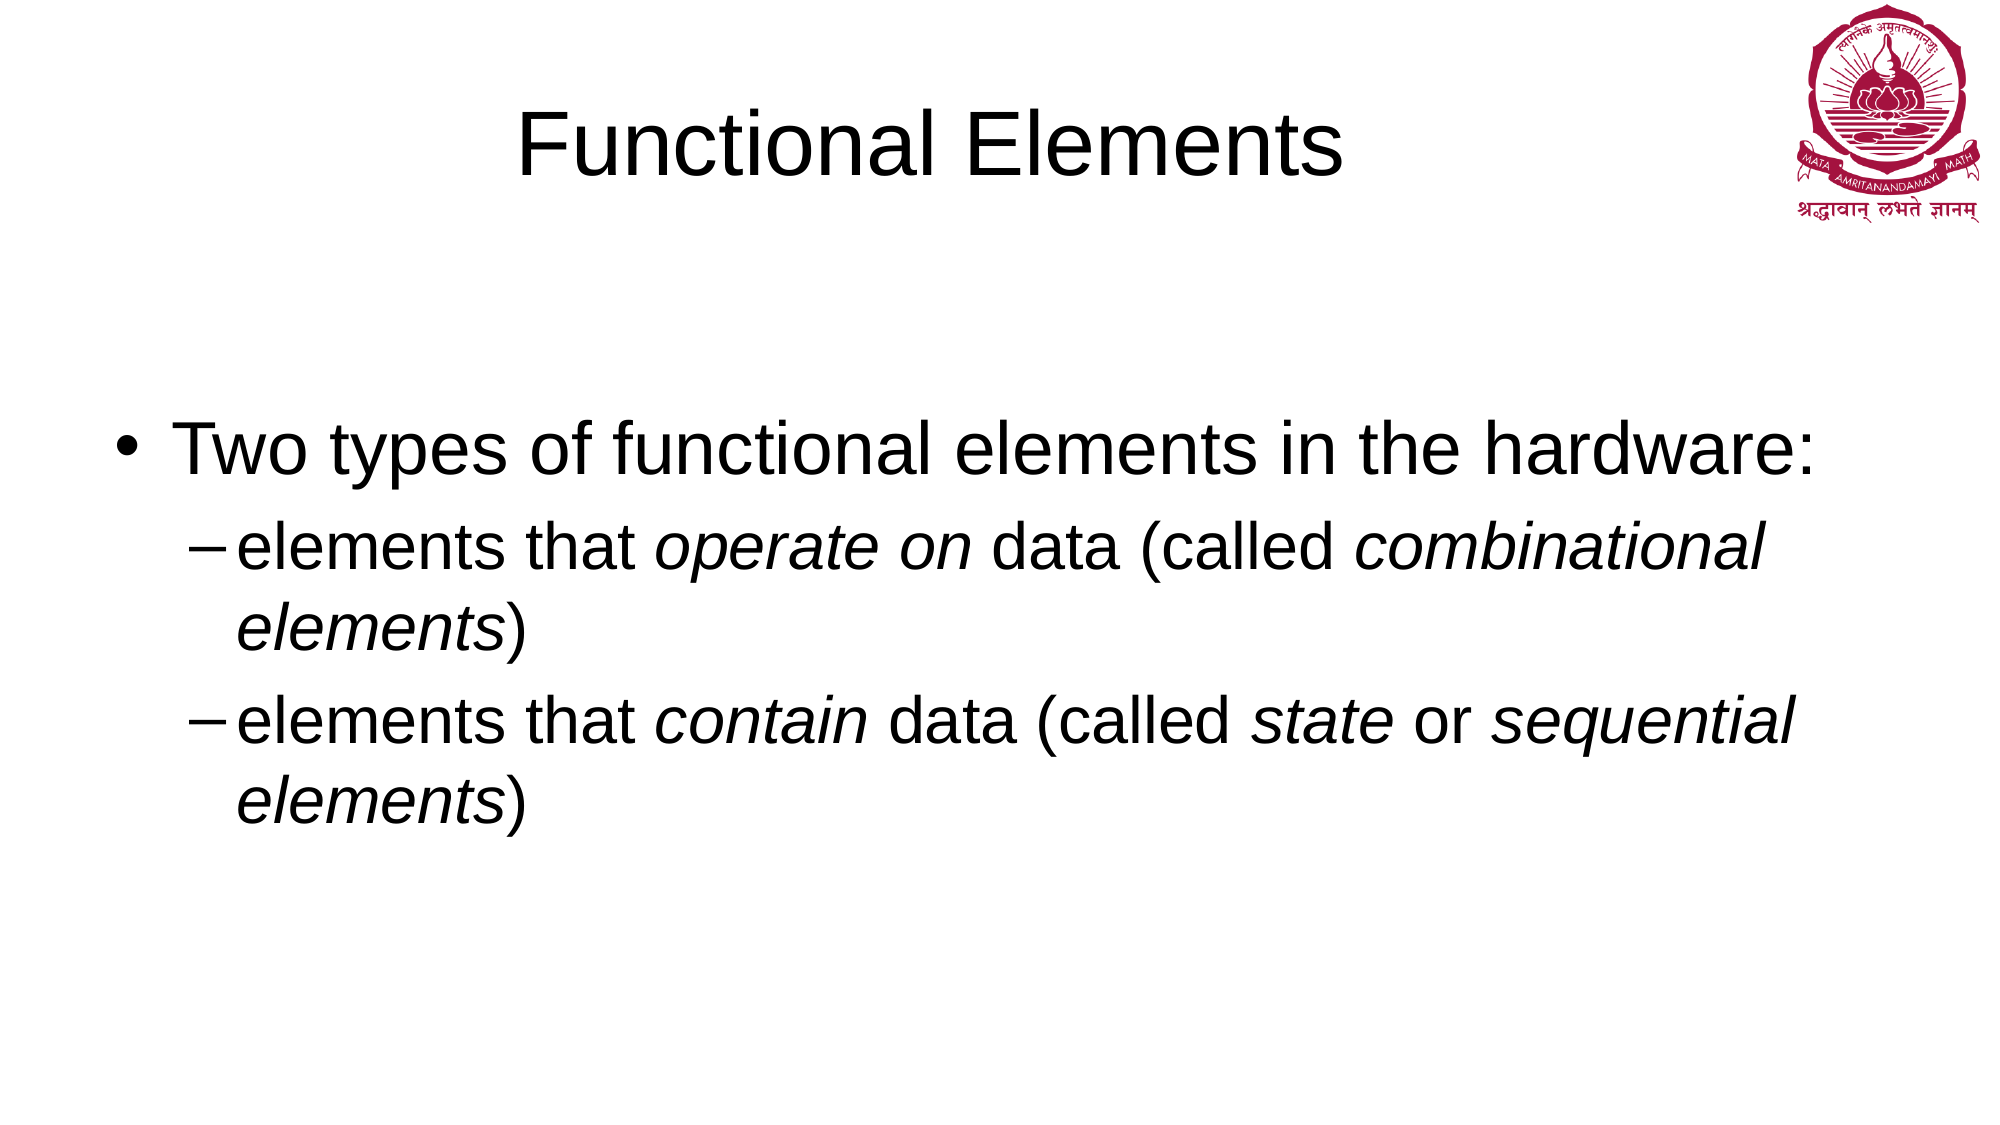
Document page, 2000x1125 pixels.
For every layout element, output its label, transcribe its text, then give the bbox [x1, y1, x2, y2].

title Functional Elements [99, 45, 1763, 233]
list Two types of functional elements in the hardware: elements that operate on data (called combinational elements) elements that contain data (called state or sequential elements) [99, 287, 1963, 1063]
picture [1776, 1, 2000, 225]
